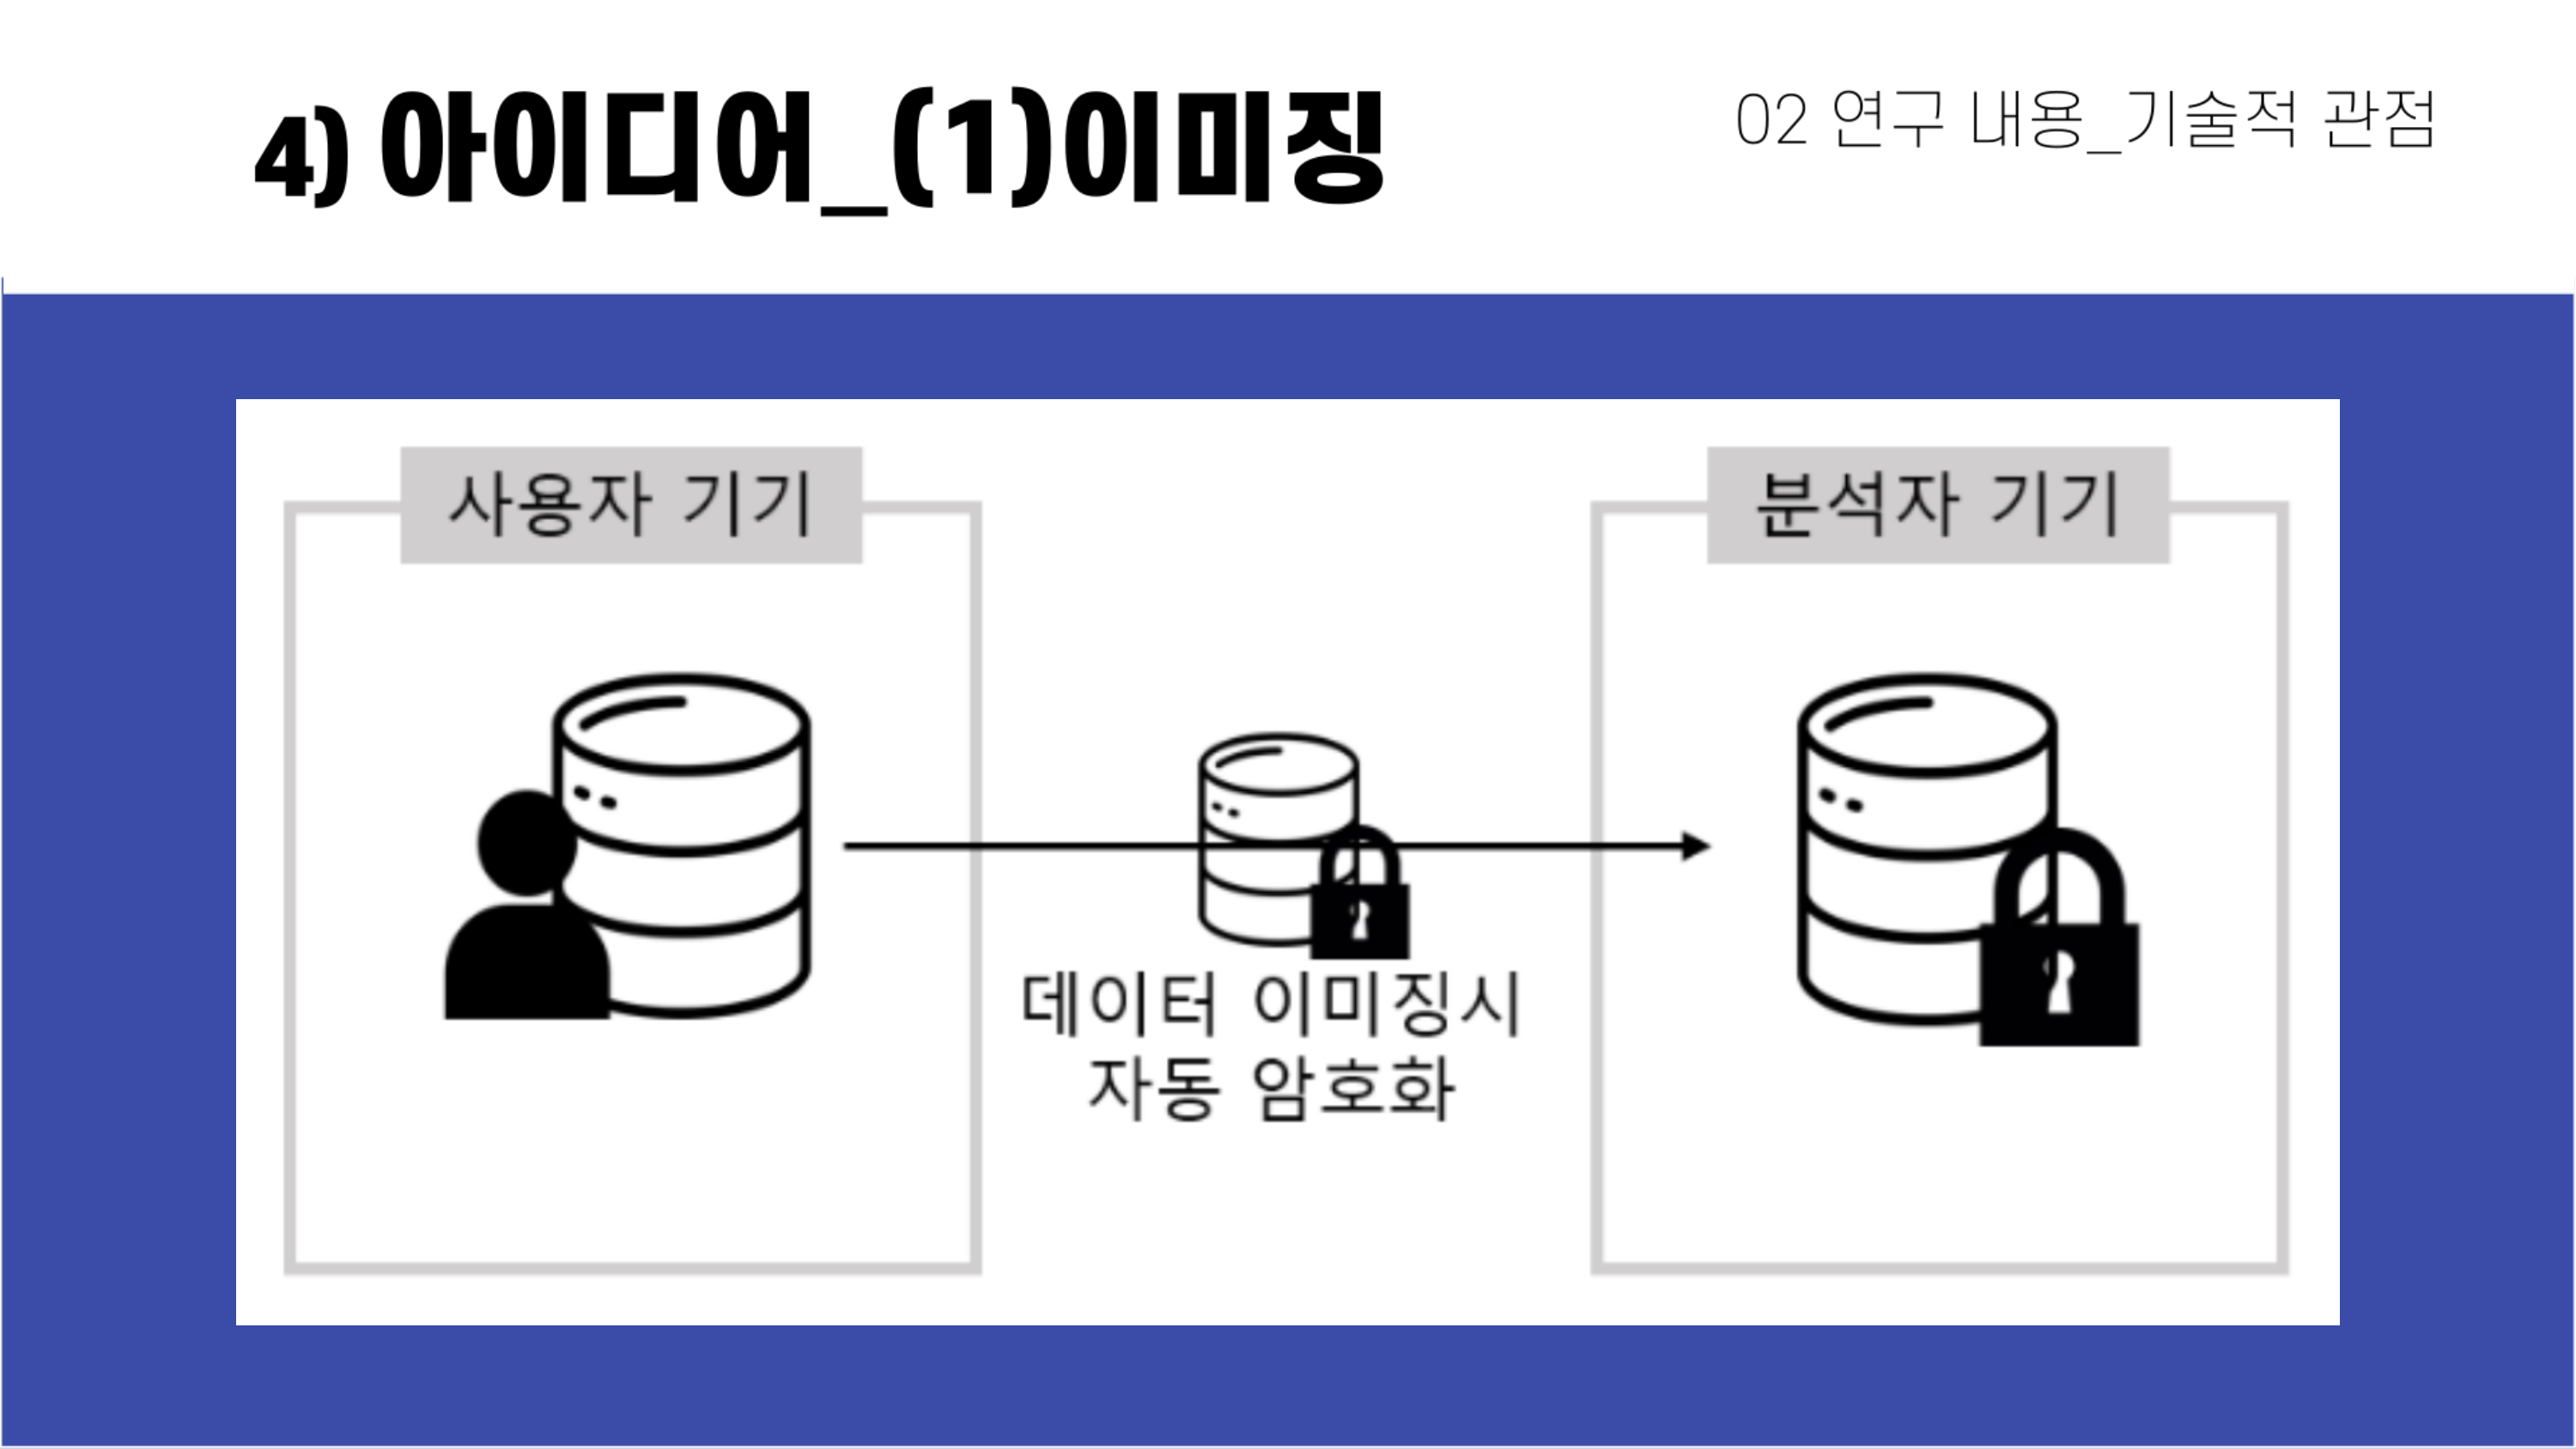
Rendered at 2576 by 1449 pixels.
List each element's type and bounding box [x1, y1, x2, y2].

picture [238, 47, 1448, 270]
picture [1711, 67, 2470, 184]
text_box [3, 0, 2576, 294]
text_box [0, 300, 2576, 1449]
text_box [235, 398, 2340, 1325]
